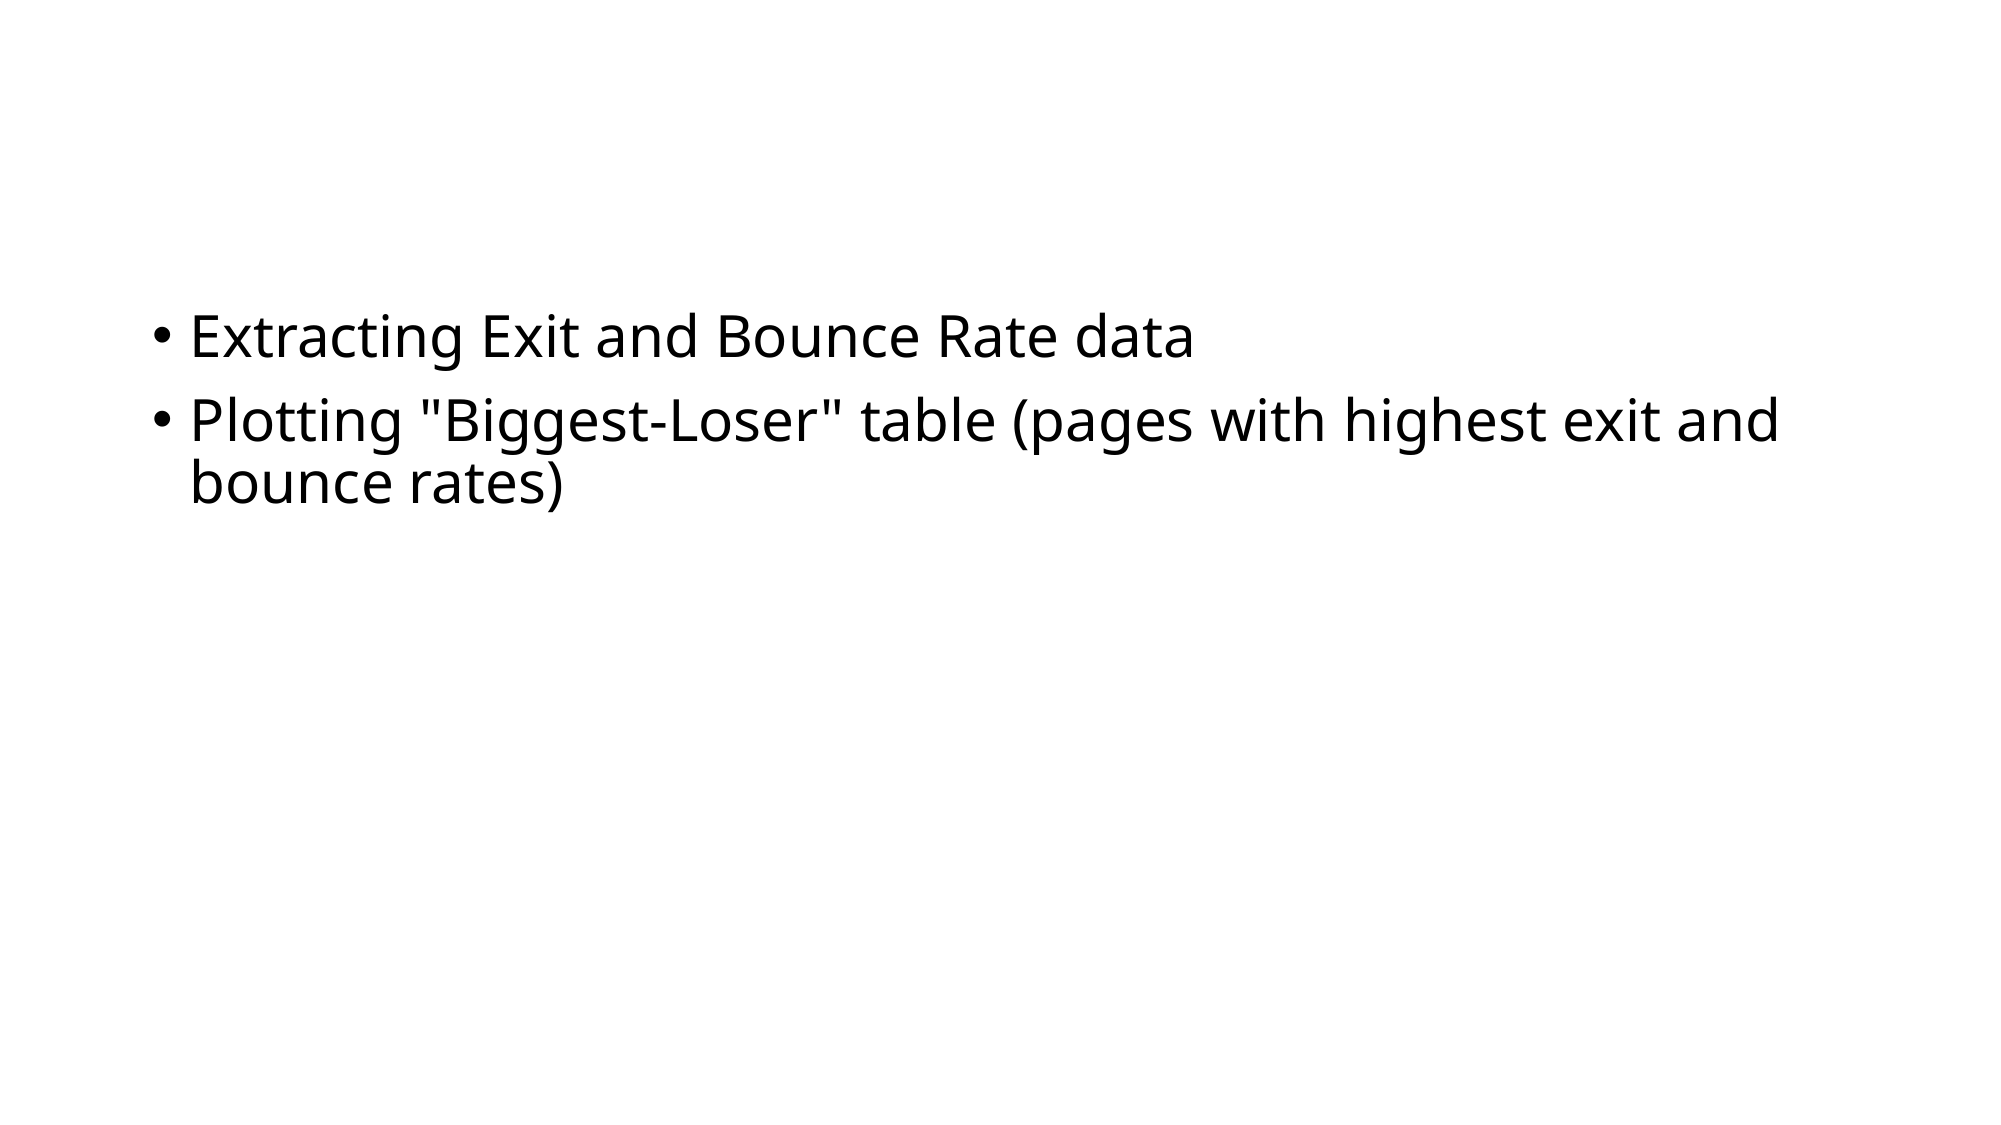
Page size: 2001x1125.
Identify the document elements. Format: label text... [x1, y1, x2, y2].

list Extracting Exit and Bounce Rate data Plotting "Biggest-Loser" table (pages with highest exit and bounce rates) [137, 299, 1863, 1014]
